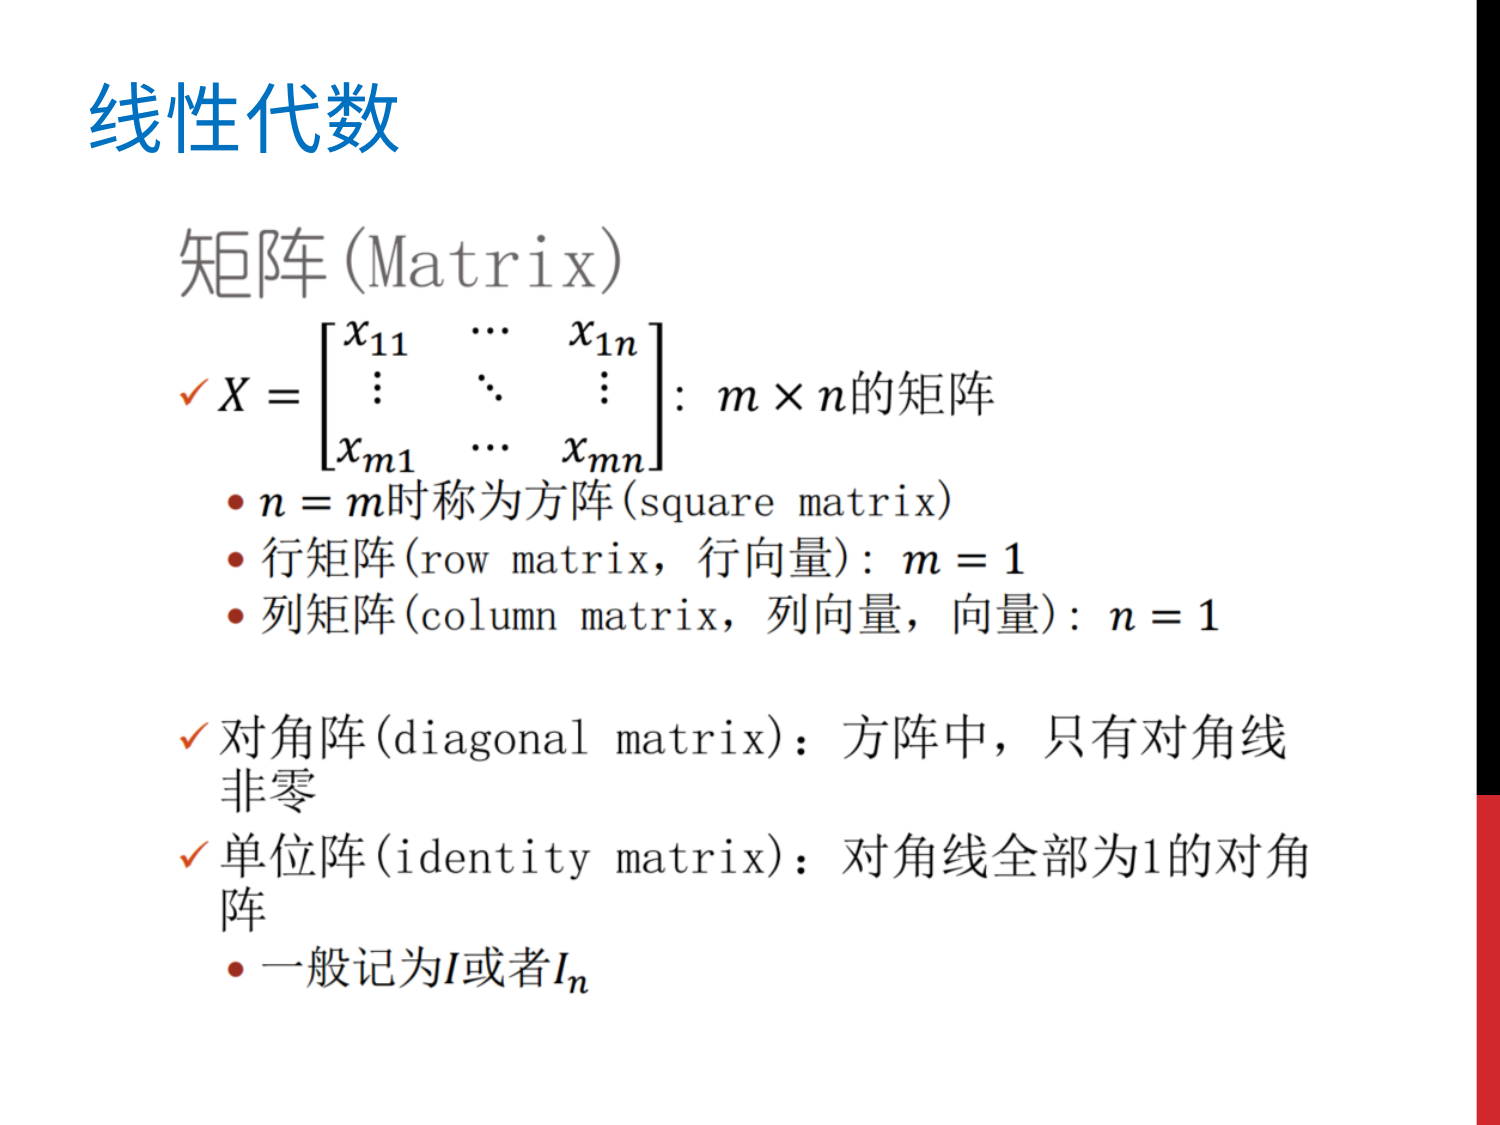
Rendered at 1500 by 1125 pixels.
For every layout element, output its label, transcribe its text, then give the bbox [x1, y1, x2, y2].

picture [157, 210, 1334, 1018]
text_box 线性代数 [71, 63, 1488, 239]
